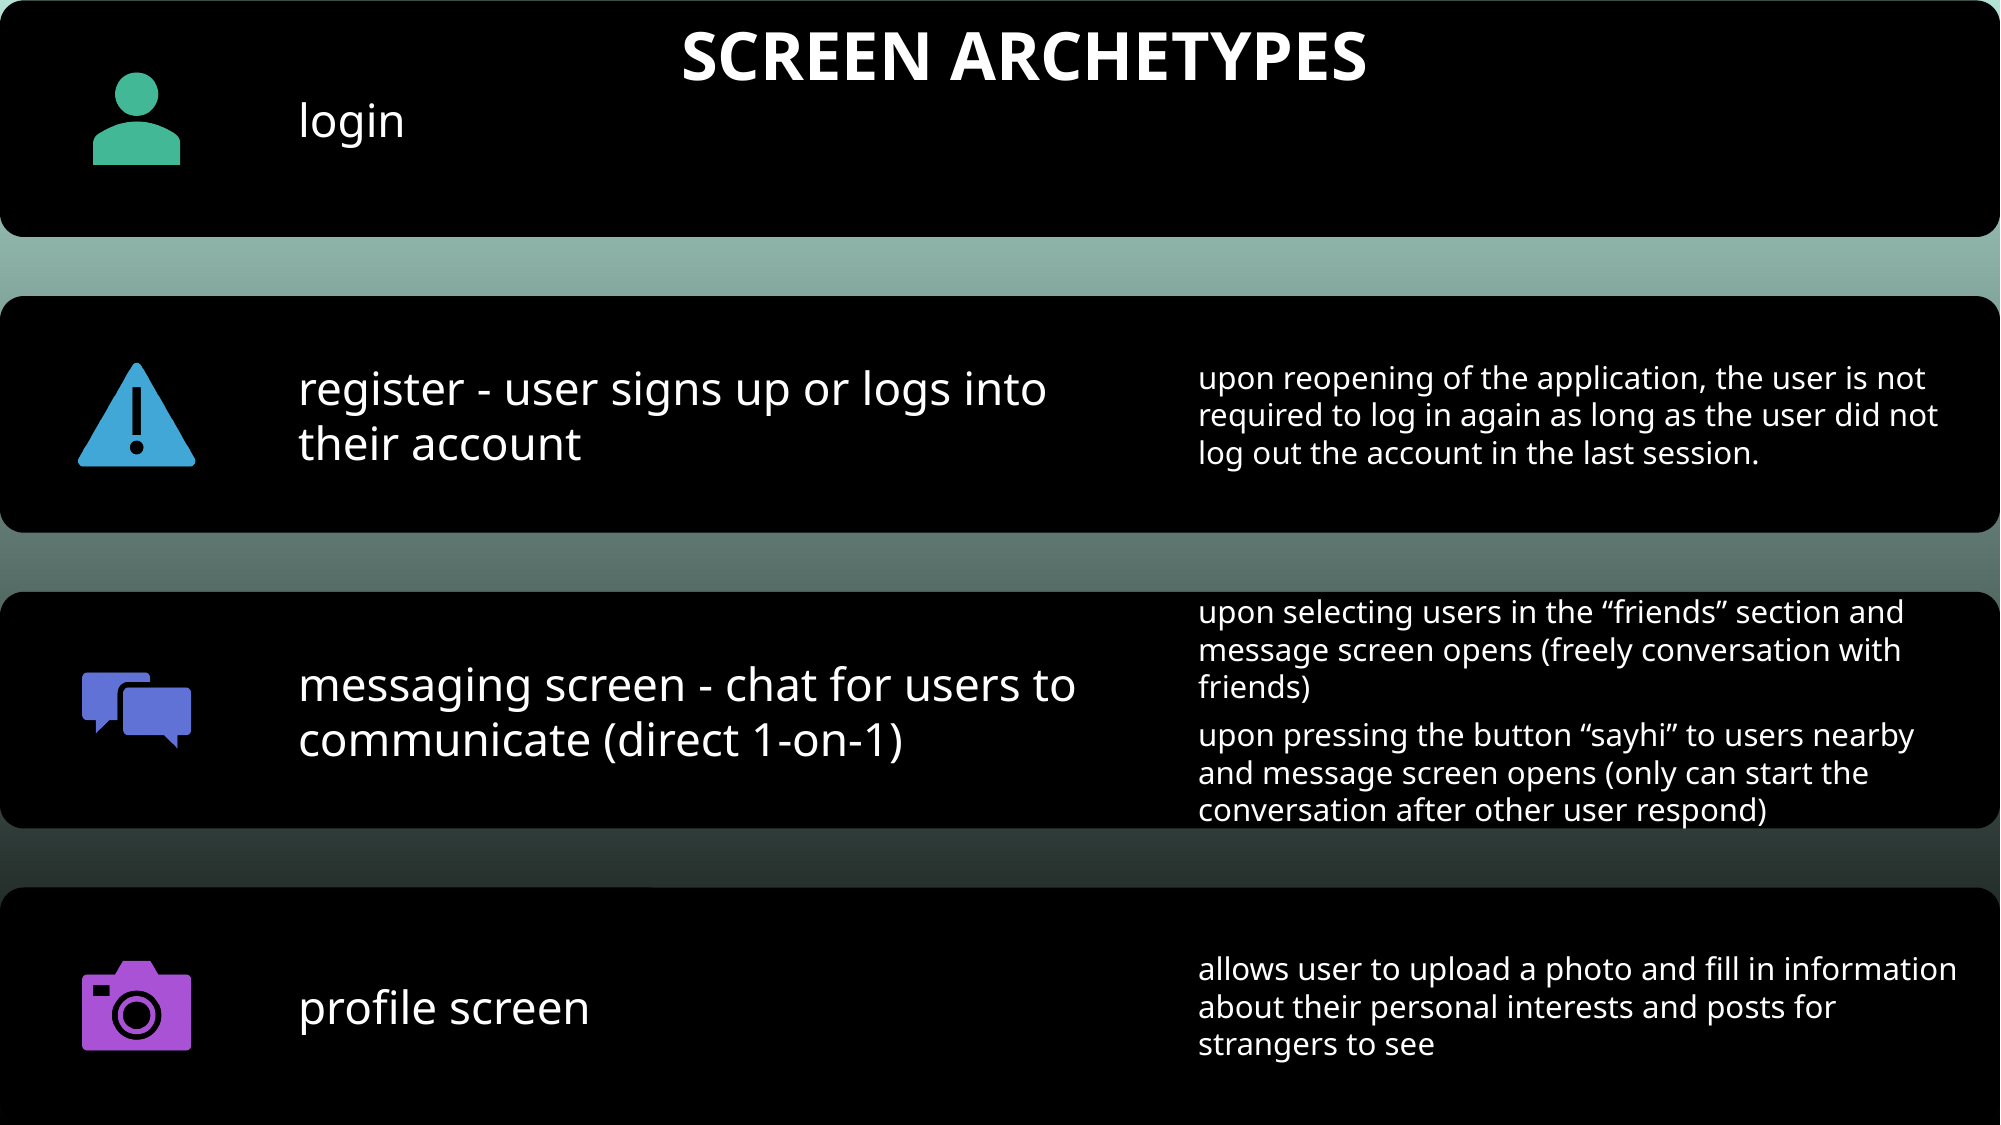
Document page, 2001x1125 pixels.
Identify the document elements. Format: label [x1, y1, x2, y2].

list [0, 0, 2000, 1125]
